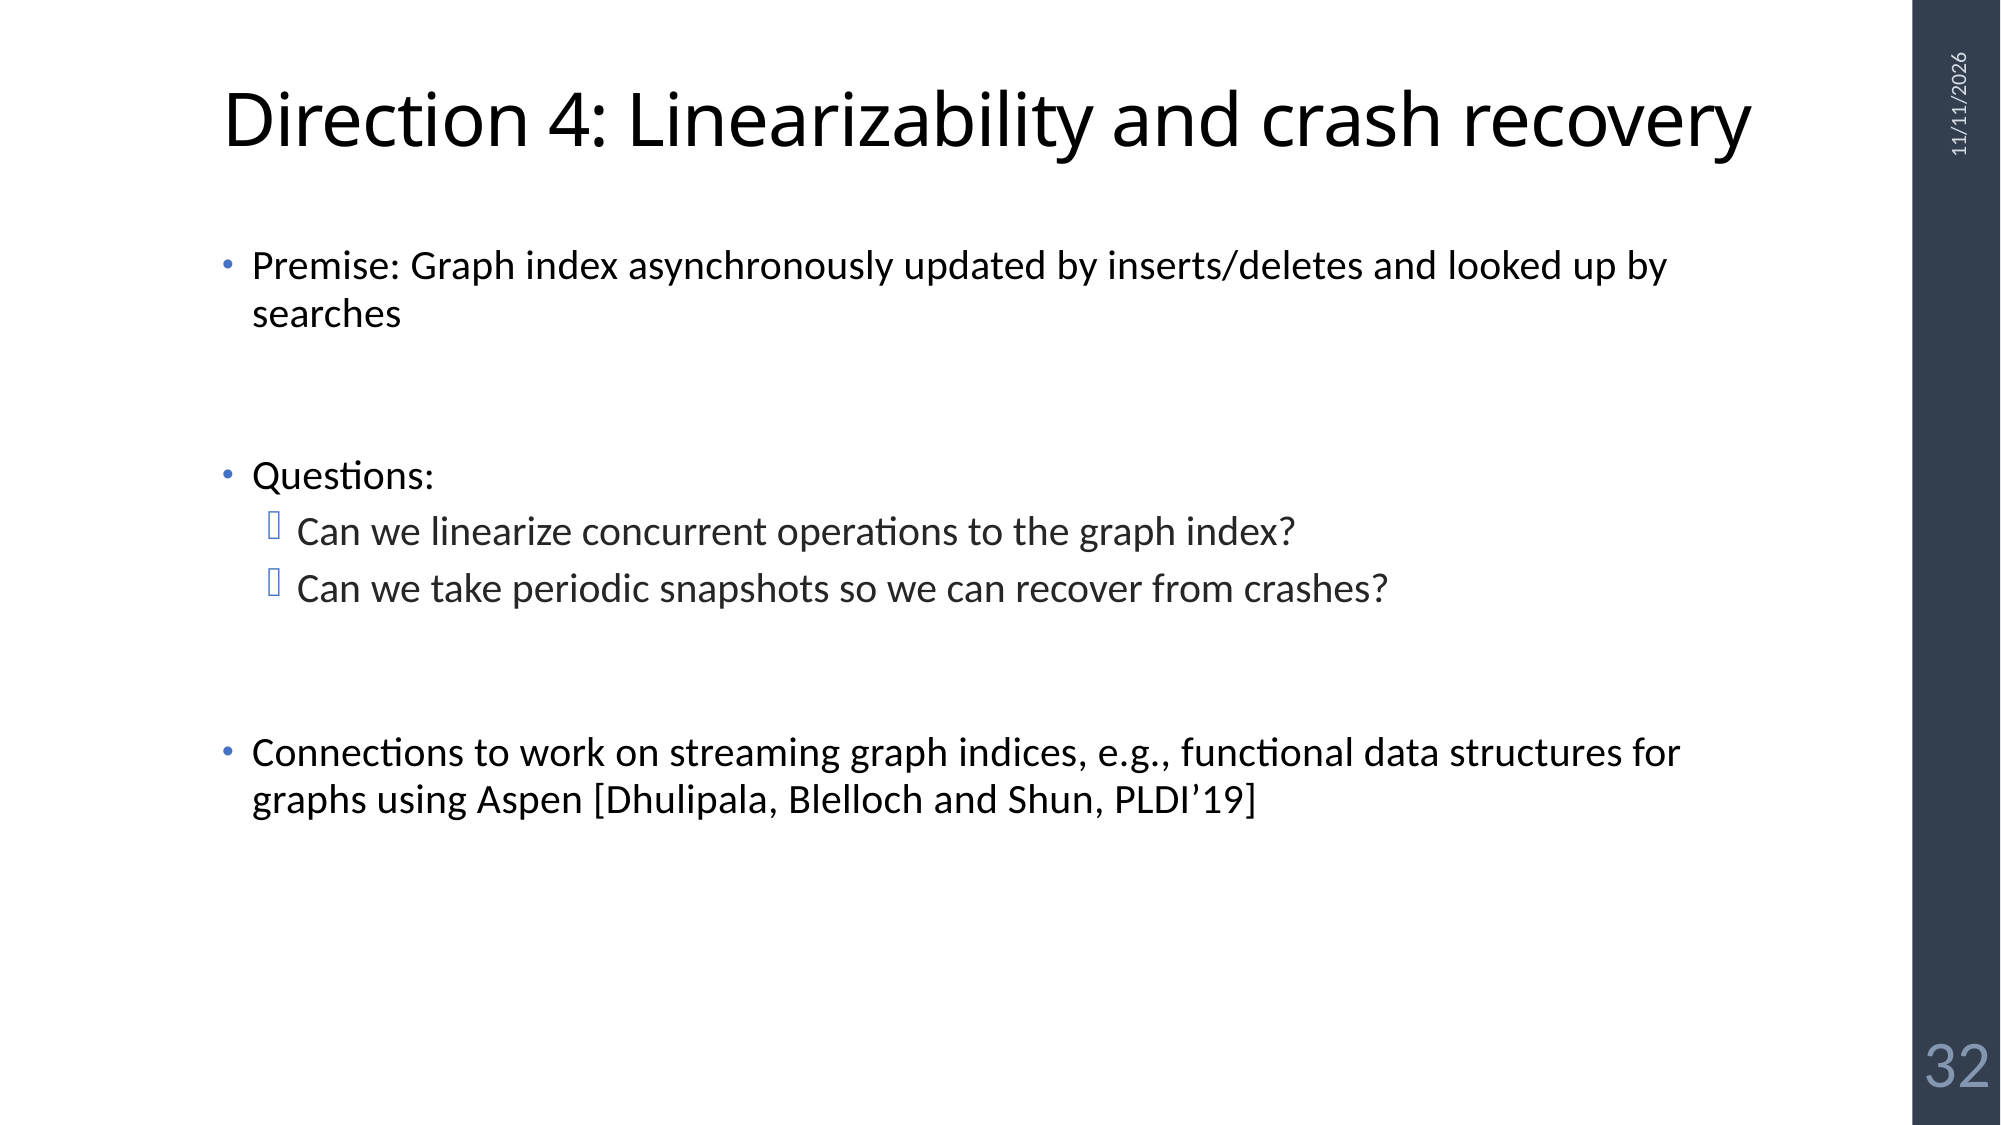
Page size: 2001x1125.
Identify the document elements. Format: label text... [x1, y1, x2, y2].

title Direction 4: Linearizability and crash recovery [206, 60, 1797, 171]
slide_number 32 [1912, 1012, 2000, 1110]
list Premise: Graph index asynchronously updated by inserts/deletes and looked up by searches Questions: Can we linearize concurrent operations to the graph index? Can we take periodic snapshots so we can recover from crashes? Connections to work on streaming graph indices, e.g., functional data structures for graphs using Aspen [Dhulipala, Blelloch and Shun, PLDI’19] [206, 234, 1755, 1014]
slide_number 12-Oct-22 [1927, 37, 1988, 351]
